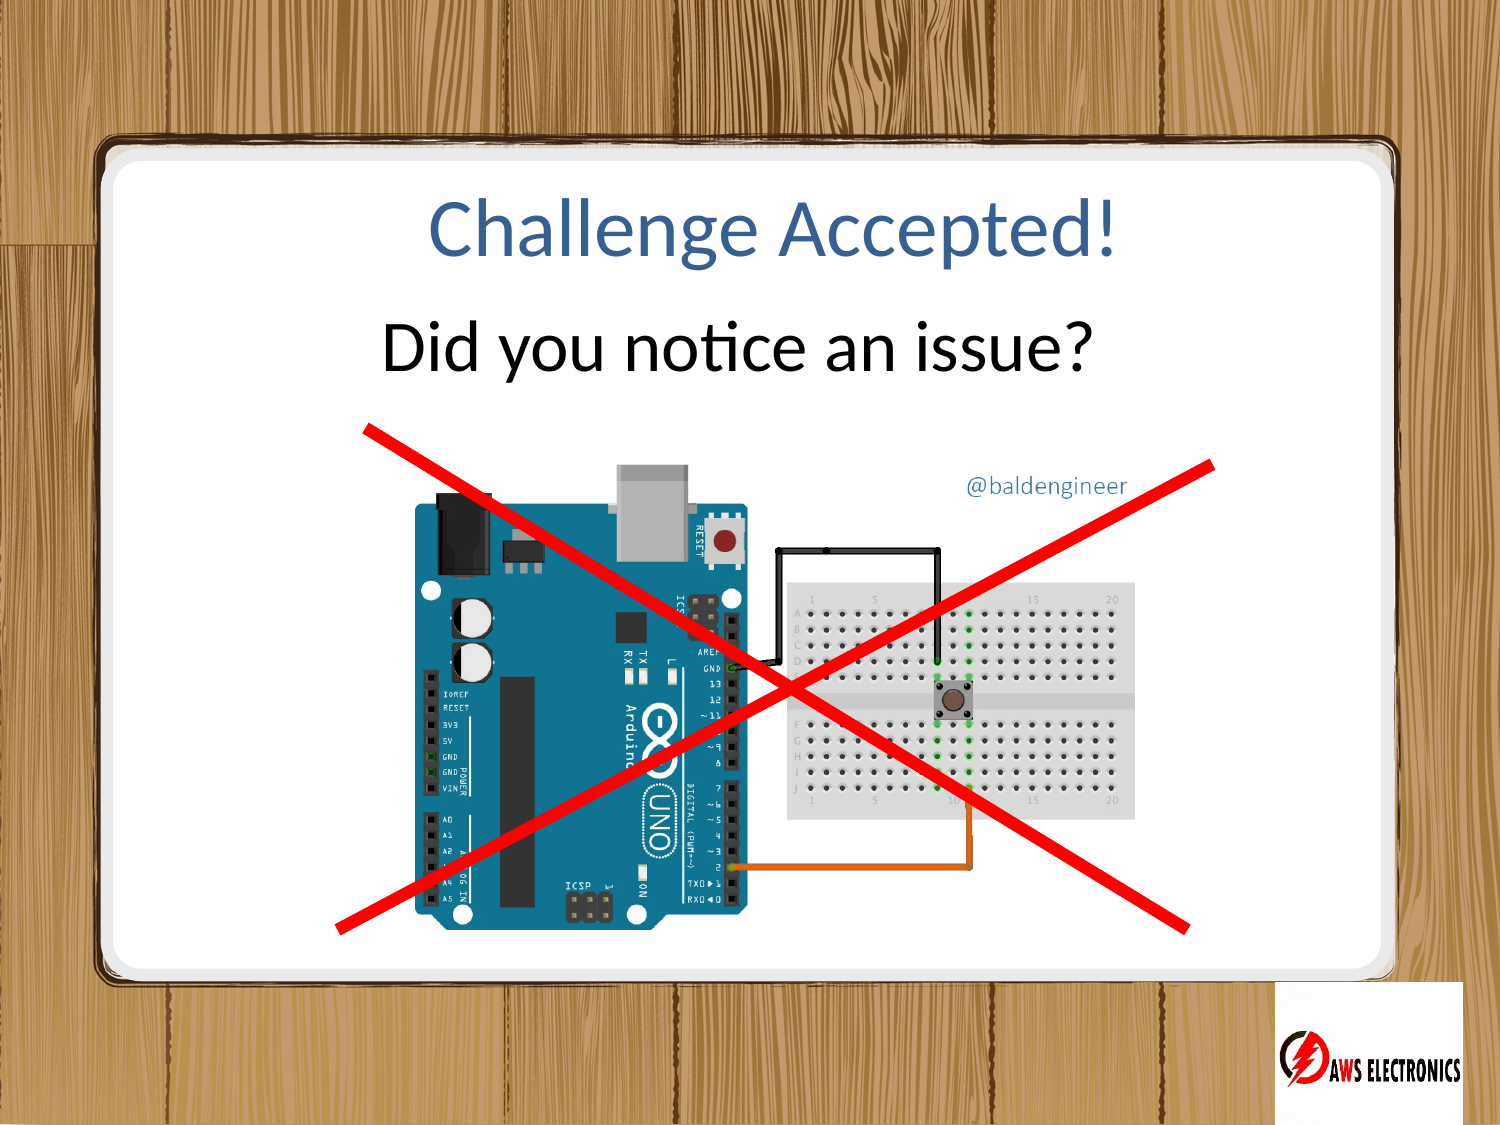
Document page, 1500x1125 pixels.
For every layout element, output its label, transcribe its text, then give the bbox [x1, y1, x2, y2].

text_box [337, 463, 1213, 931]
title Challenge Accepted! [137, 103, 1413, 345]
picture [0, 0, 1500, 1125]
text_box Did you notice an issue? [160, 256, 1318, 428]
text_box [365, 427, 1188, 462]
